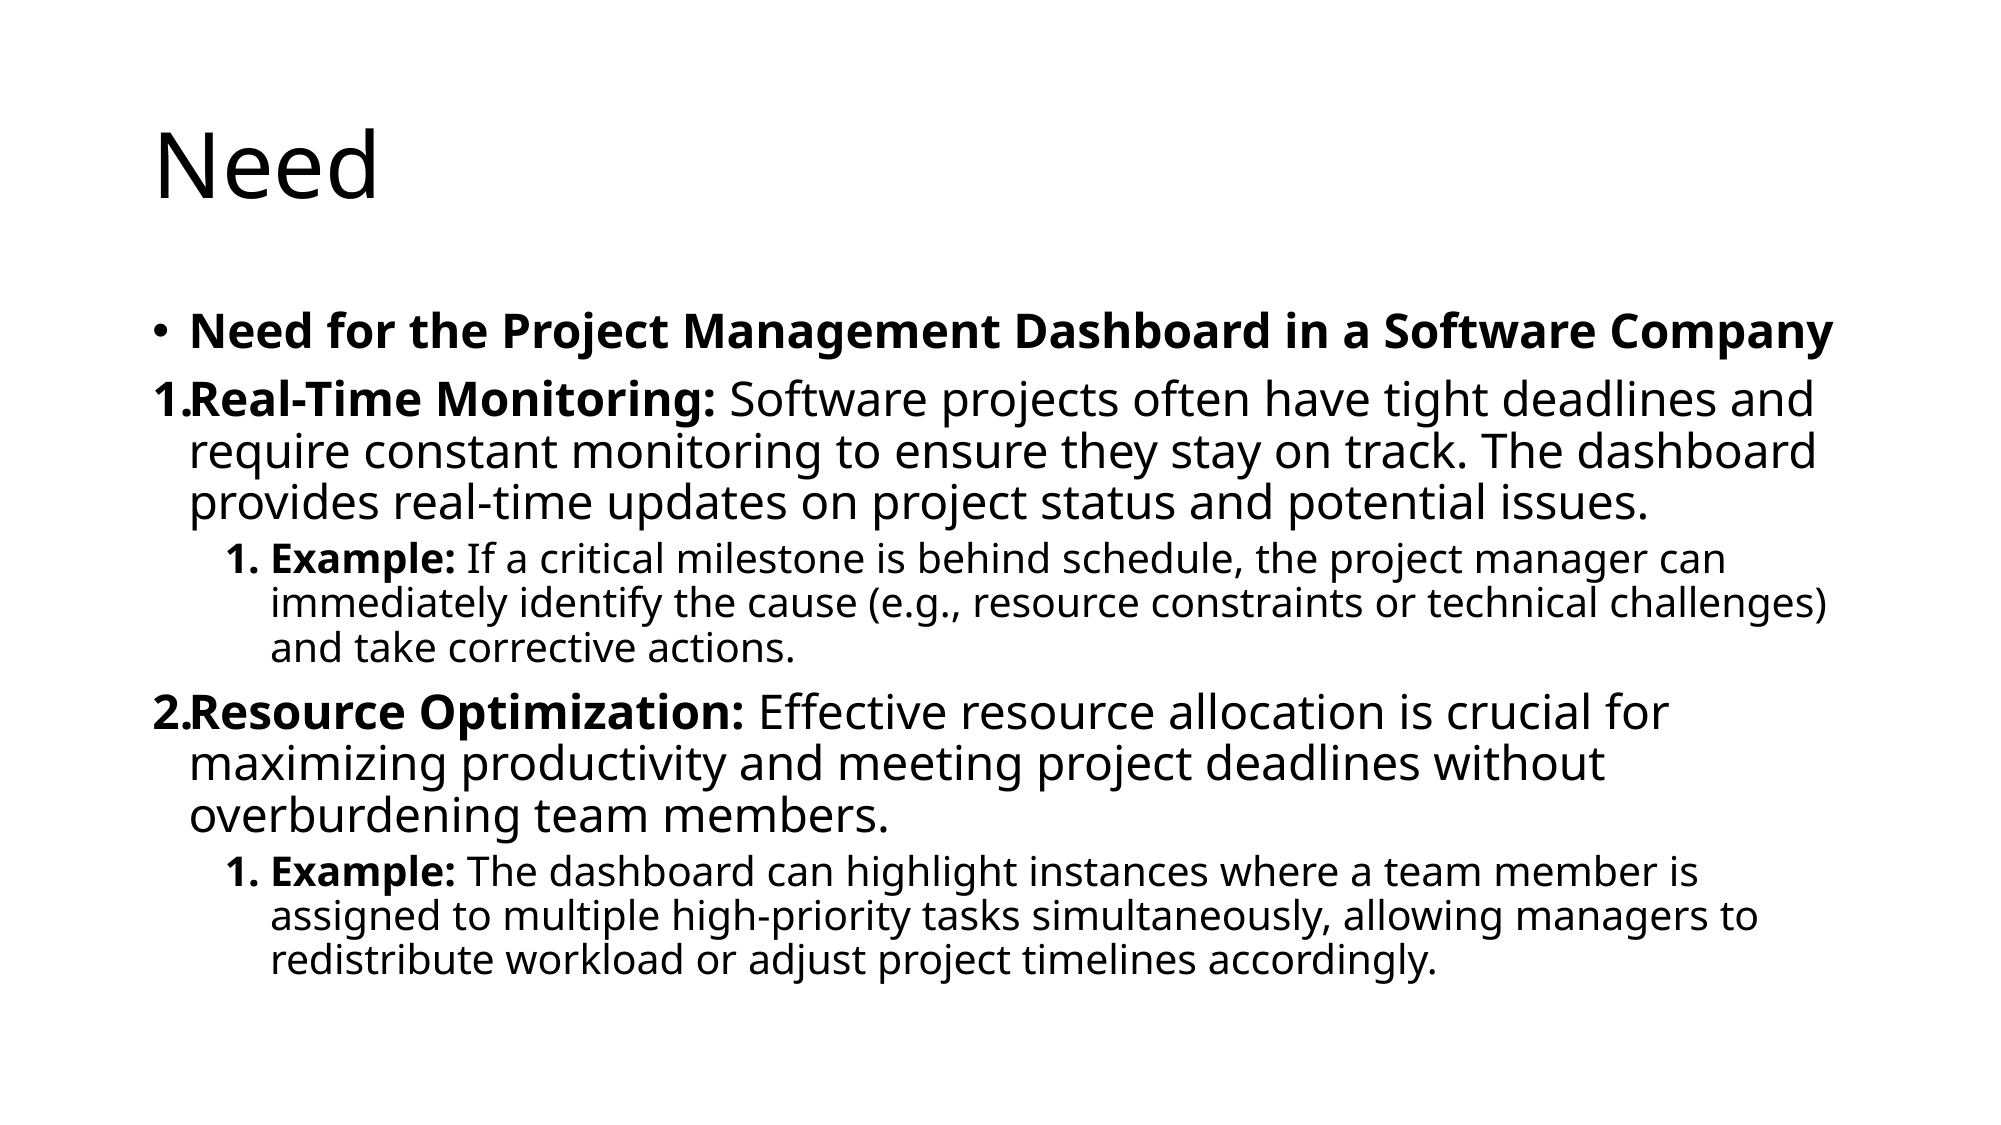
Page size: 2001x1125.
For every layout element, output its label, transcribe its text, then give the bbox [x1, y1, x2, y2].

list Need for the Project Management Dashboard in a Software Company Real-Time Monitoring: Software projects often have tight deadlines and require constant monitoring to ensure they stay on track. The dashboard provides real-time updates on project status and potential issues. Example: If a critical milestone is behind schedule, the project manager can immediately identify the cause (e.g., resource constraints or technical challenges) and take corrective actions. Resource Optimization: Effective resource allocation is crucial for maximizing productivity and meeting project deadlines without overburdening team members. Example: The dashboard can highlight instances where a team member is assigned to multiple high-priority tasks simultaneously, allowing managers to redistribute workload or adjust project timelines accordingly. [137, 299, 1863, 1014]
title Need [137, 59, 1863, 278]
